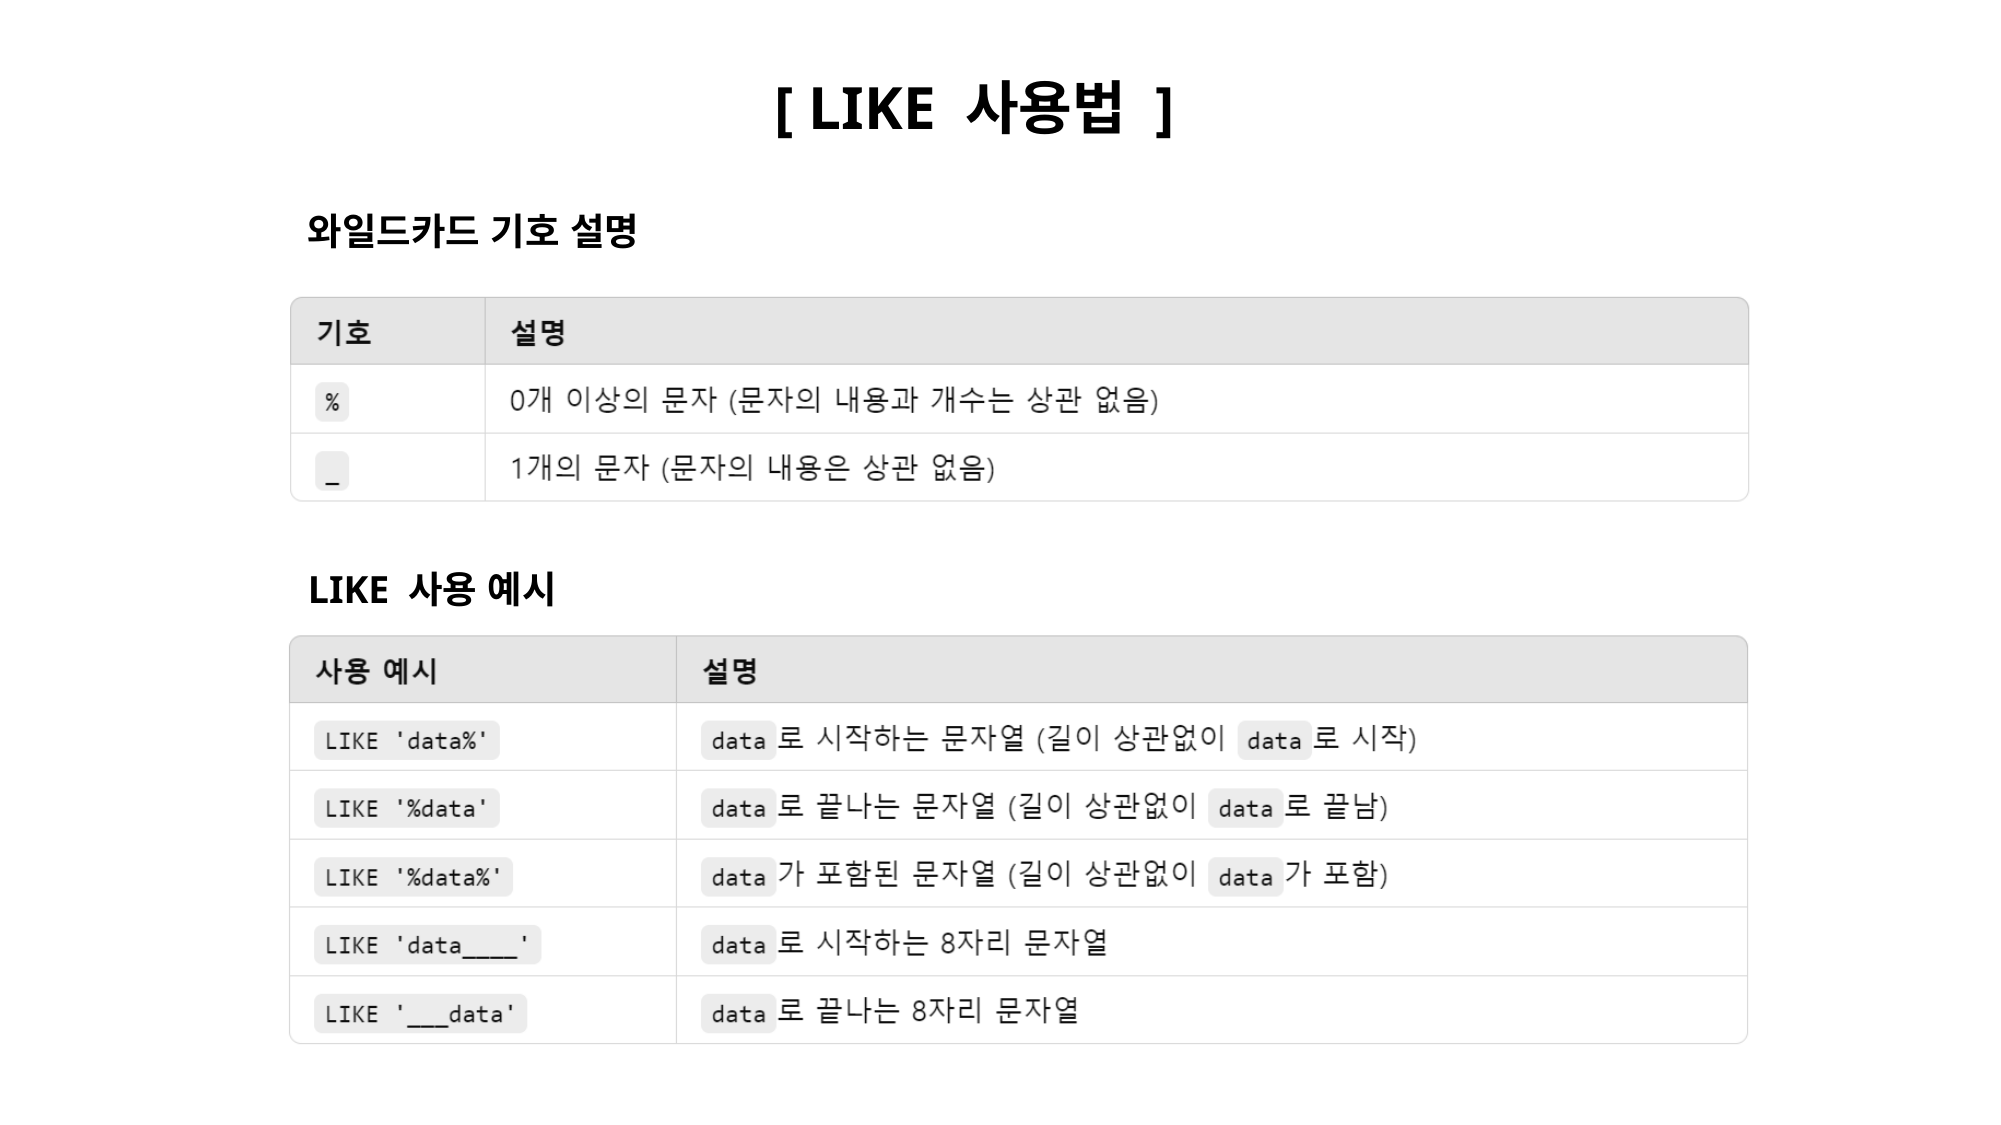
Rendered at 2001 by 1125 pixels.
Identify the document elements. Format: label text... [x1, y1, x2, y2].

text_box LIKE 사용 예시 [293, 558, 1294, 618]
text_box [ LIKE 사용법 ] [774, 70, 1176, 142]
picture [277, 618, 1758, 1055]
text_box 와일드카드 기호 설명 [293, 200, 1294, 261]
picture [277, 275, 1758, 519]
